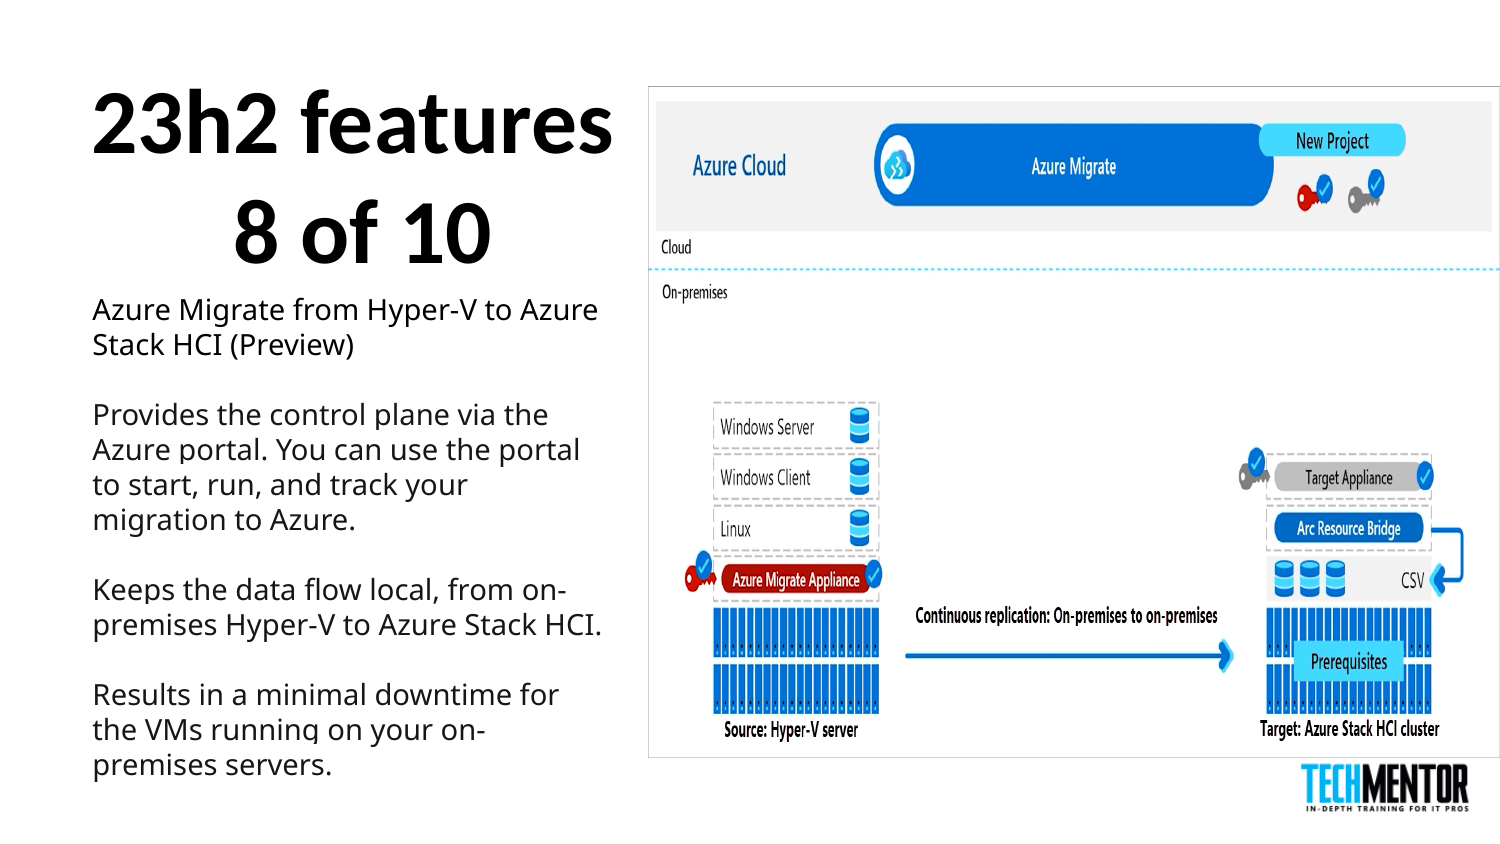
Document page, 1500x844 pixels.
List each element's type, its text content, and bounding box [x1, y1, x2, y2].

picture [0, 0, 1500, 844]
title 23h2 features 8 of 10 [77, 56, 649, 288]
text_box Azure Migrate from Hyper-V to Azure Stack HCI (Preview) Provides the control plane via the Azure portal. You can use the portal to start, run, and track your migration to Azure. Keeps the data flow local, from on-premises Hyper-V to Azure Stack HCI. Results in a minimal downtime for the VMs running on your on-premises servers. [77, 284, 620, 844]
